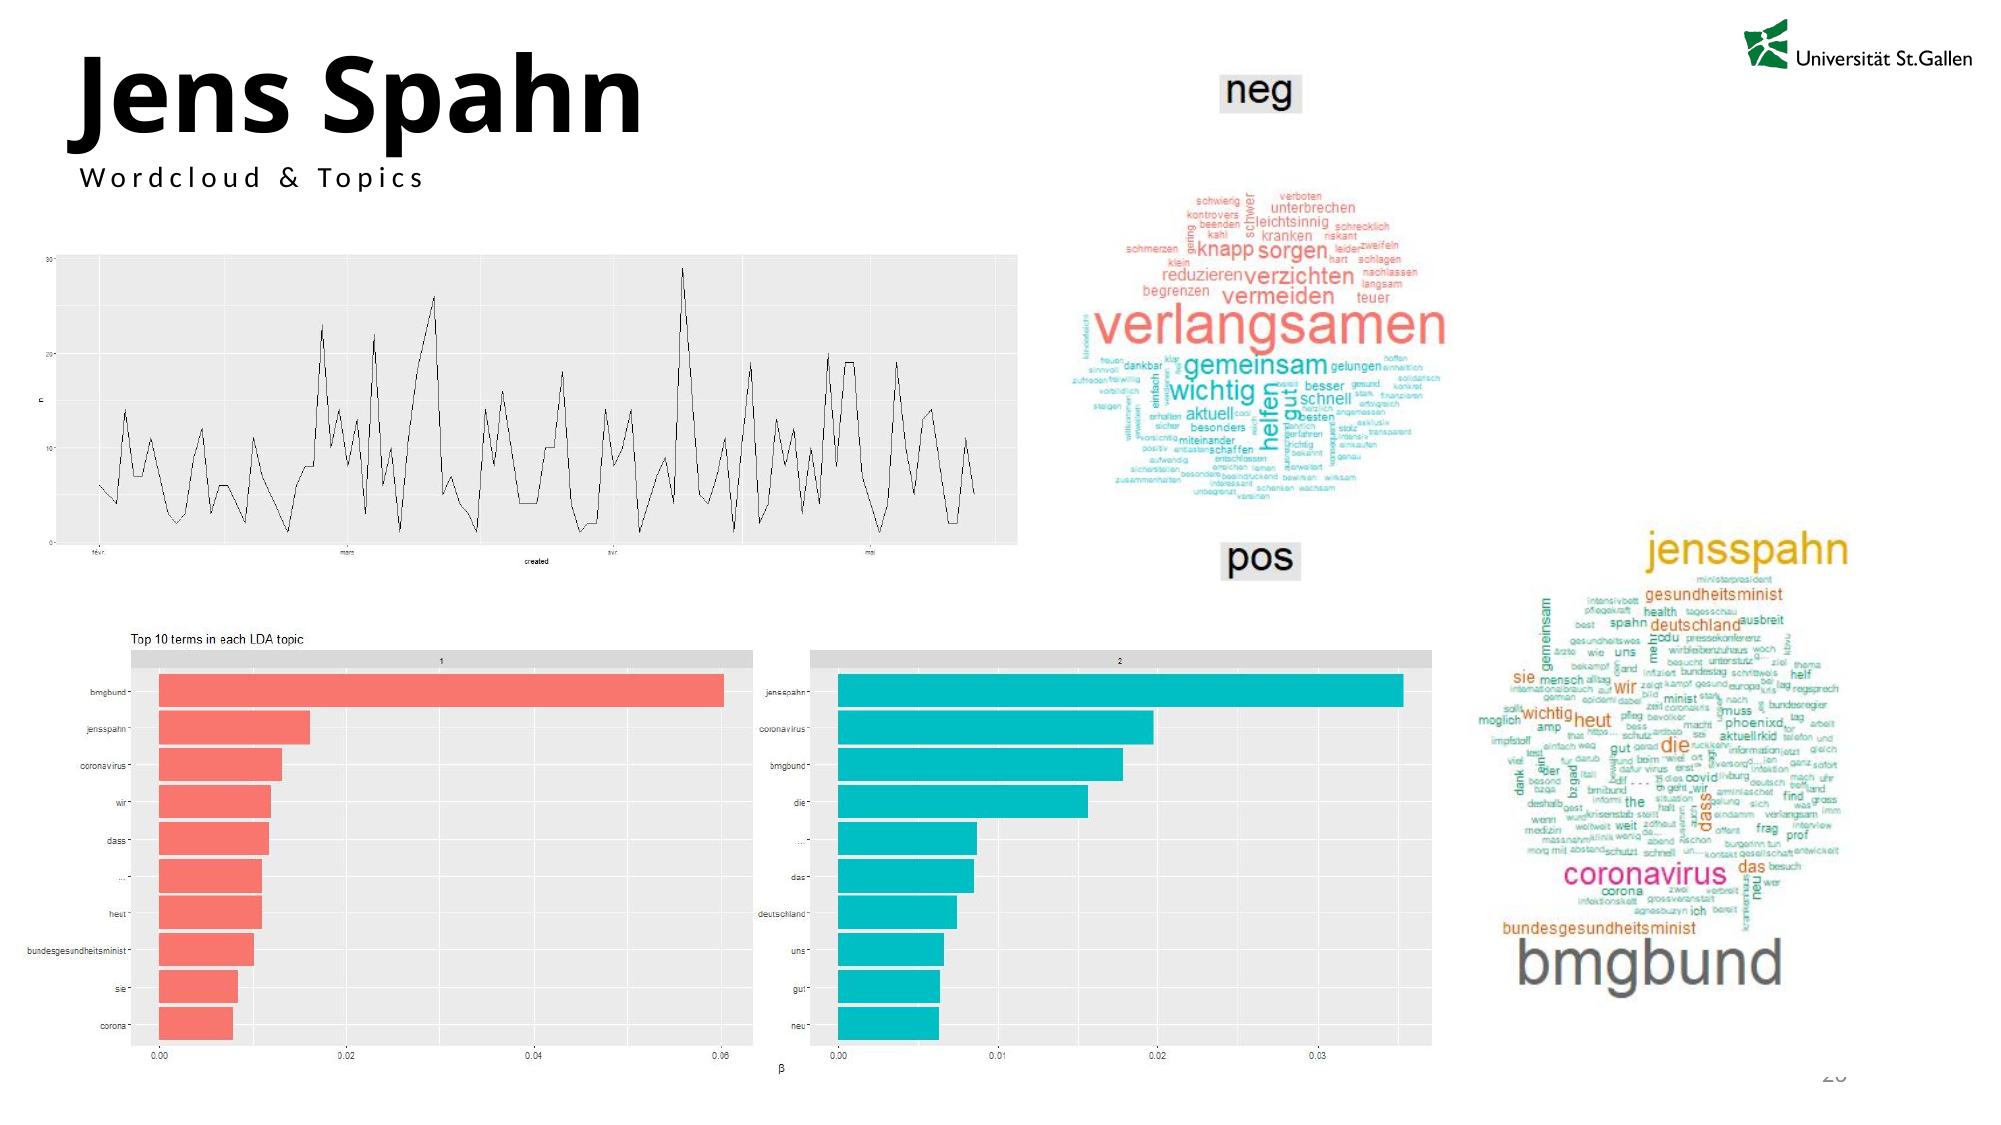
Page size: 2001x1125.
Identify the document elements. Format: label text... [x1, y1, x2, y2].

picture [1744, 18, 1972, 69]
picture [22, 48, 1916, 1080]
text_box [75, 48, 1030, 193]
slide_number 26 [1412, 1077, 1863, 1103]
picture [33, 251, 1021, 568]
